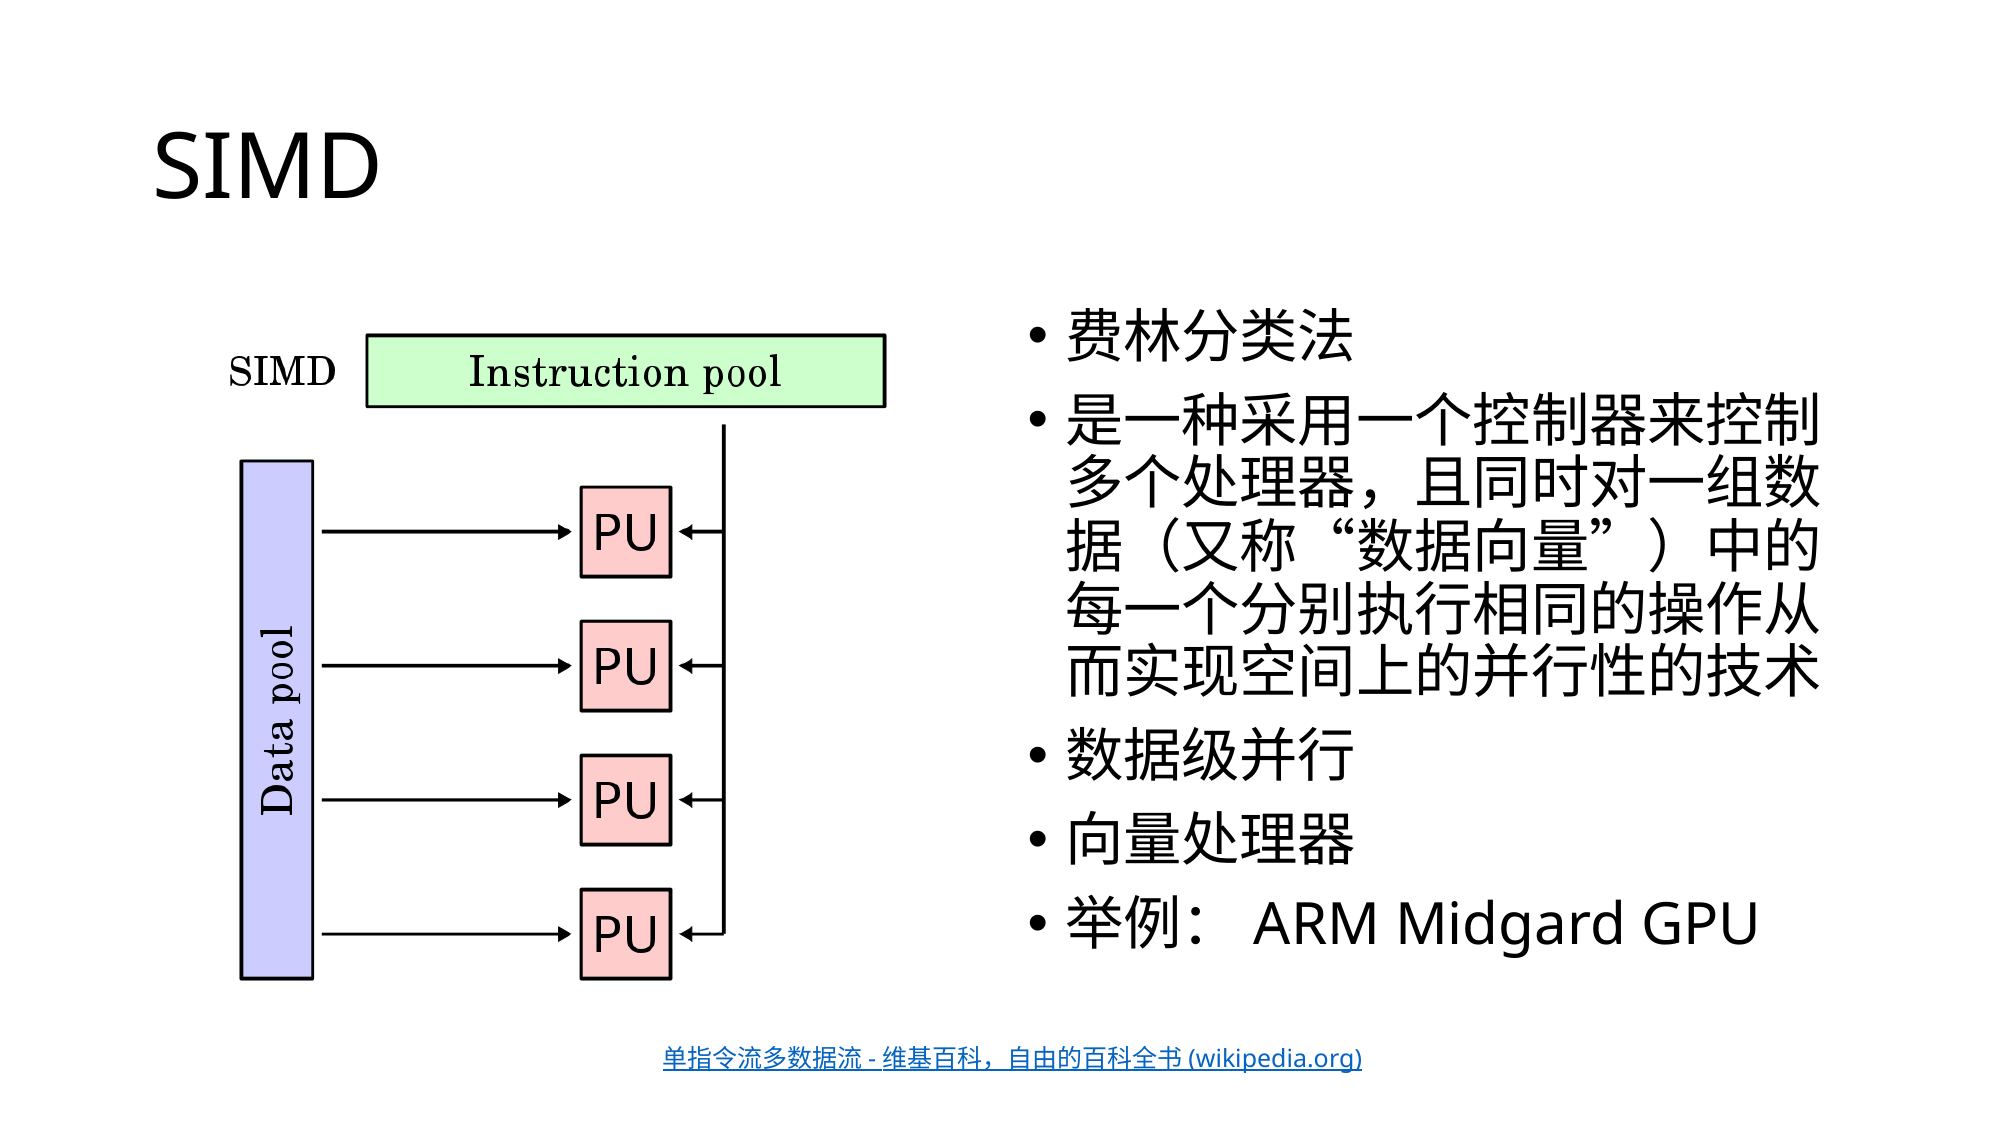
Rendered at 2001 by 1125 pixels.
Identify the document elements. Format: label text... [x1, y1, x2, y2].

list 费林分类法 是一种采用一个控制器来控制多个处理器，且同时对一组数据（又称“数据向量”）中的每一个分别执行相同的操作从而实现空间上的并行性的技术 数据级并行 向量处理器 举例：ARM Midgard GPU [1012, 299, 1863, 1014]
title SIMD [137, 59, 1863, 278]
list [205, 299, 920, 1014]
text_box 单指令流多数据流 - 维基百科，自由的百科全书 (wikipedia.org) [466, 1034, 1559, 1086]
